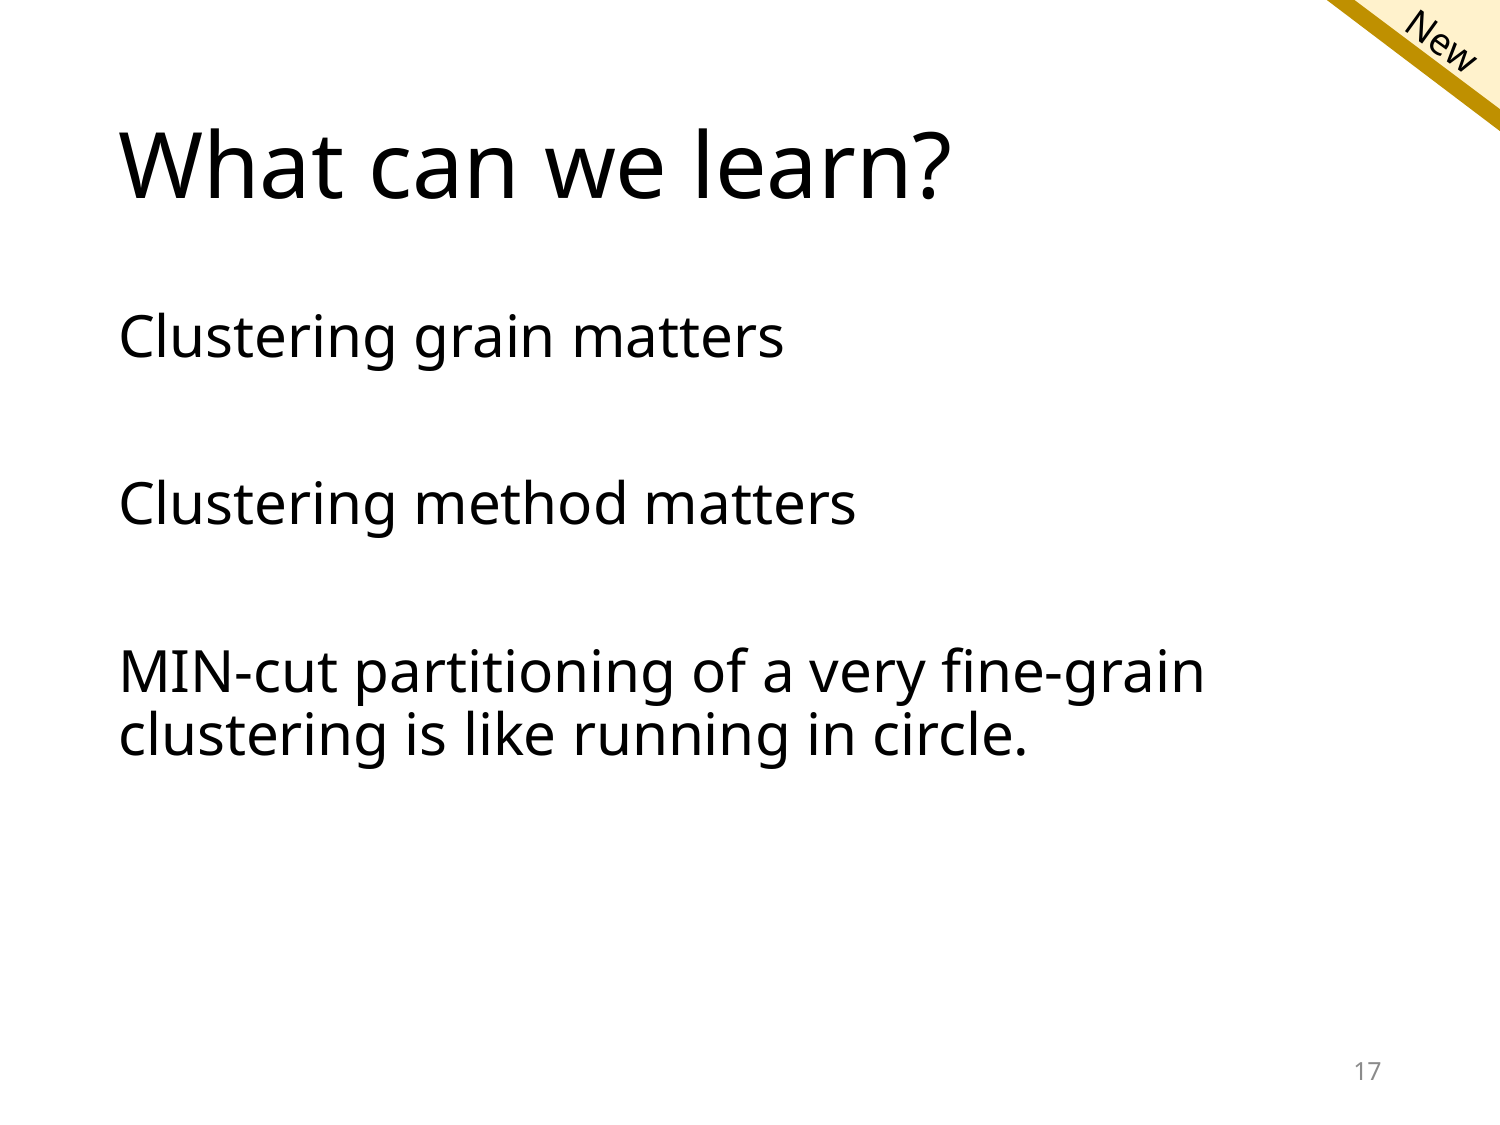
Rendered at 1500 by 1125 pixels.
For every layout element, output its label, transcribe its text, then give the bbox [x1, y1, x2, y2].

title What can we learn? [103, 59, 1397, 278]
list Clustering grain matters Clustering method matters MIN-cut partitioning of a very fine-grain clustering is like running in circle. [103, 299, 1397, 1014]
slide_number 17 [1059, 1042, 1397, 1103]
